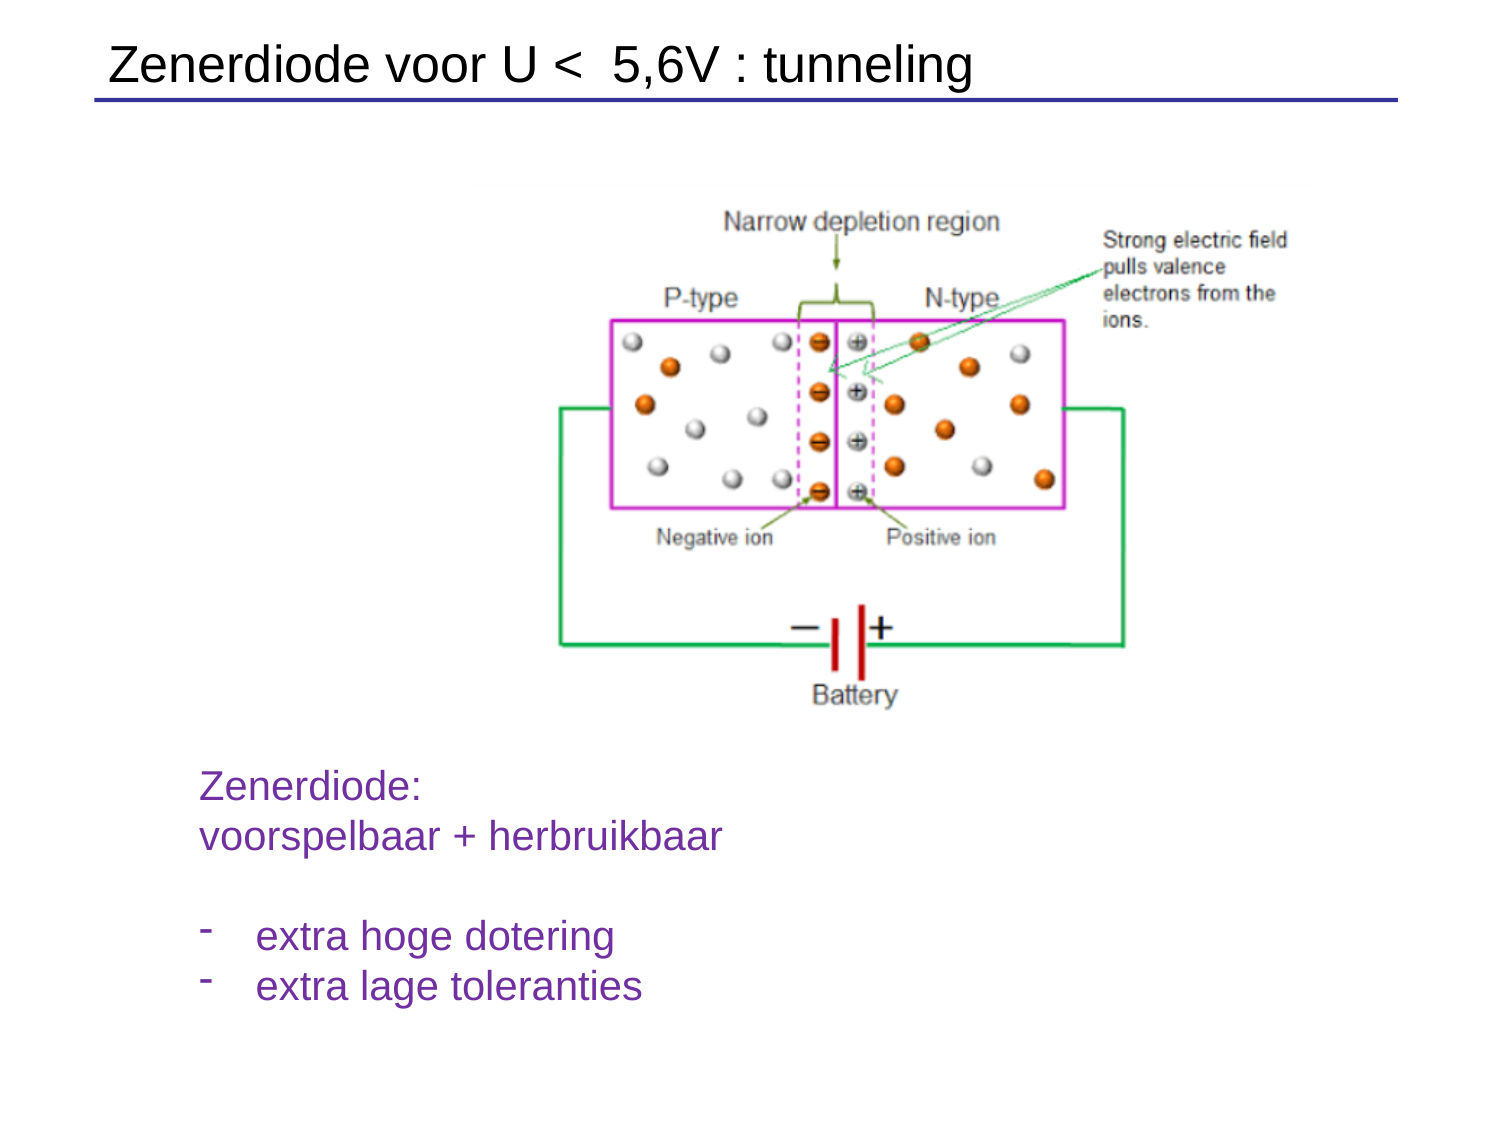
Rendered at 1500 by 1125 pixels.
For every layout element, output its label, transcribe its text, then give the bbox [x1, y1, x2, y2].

picture [466, 184, 1316, 750]
text_box Zenerdiode voor U < 5,6V : tunneling [93, 11, 1411, 112]
text_box Zenerdiode: voorspelbaar + herbruikbaar extra hoge dotering extra lage toleranties [184, 751, 751, 1017]
